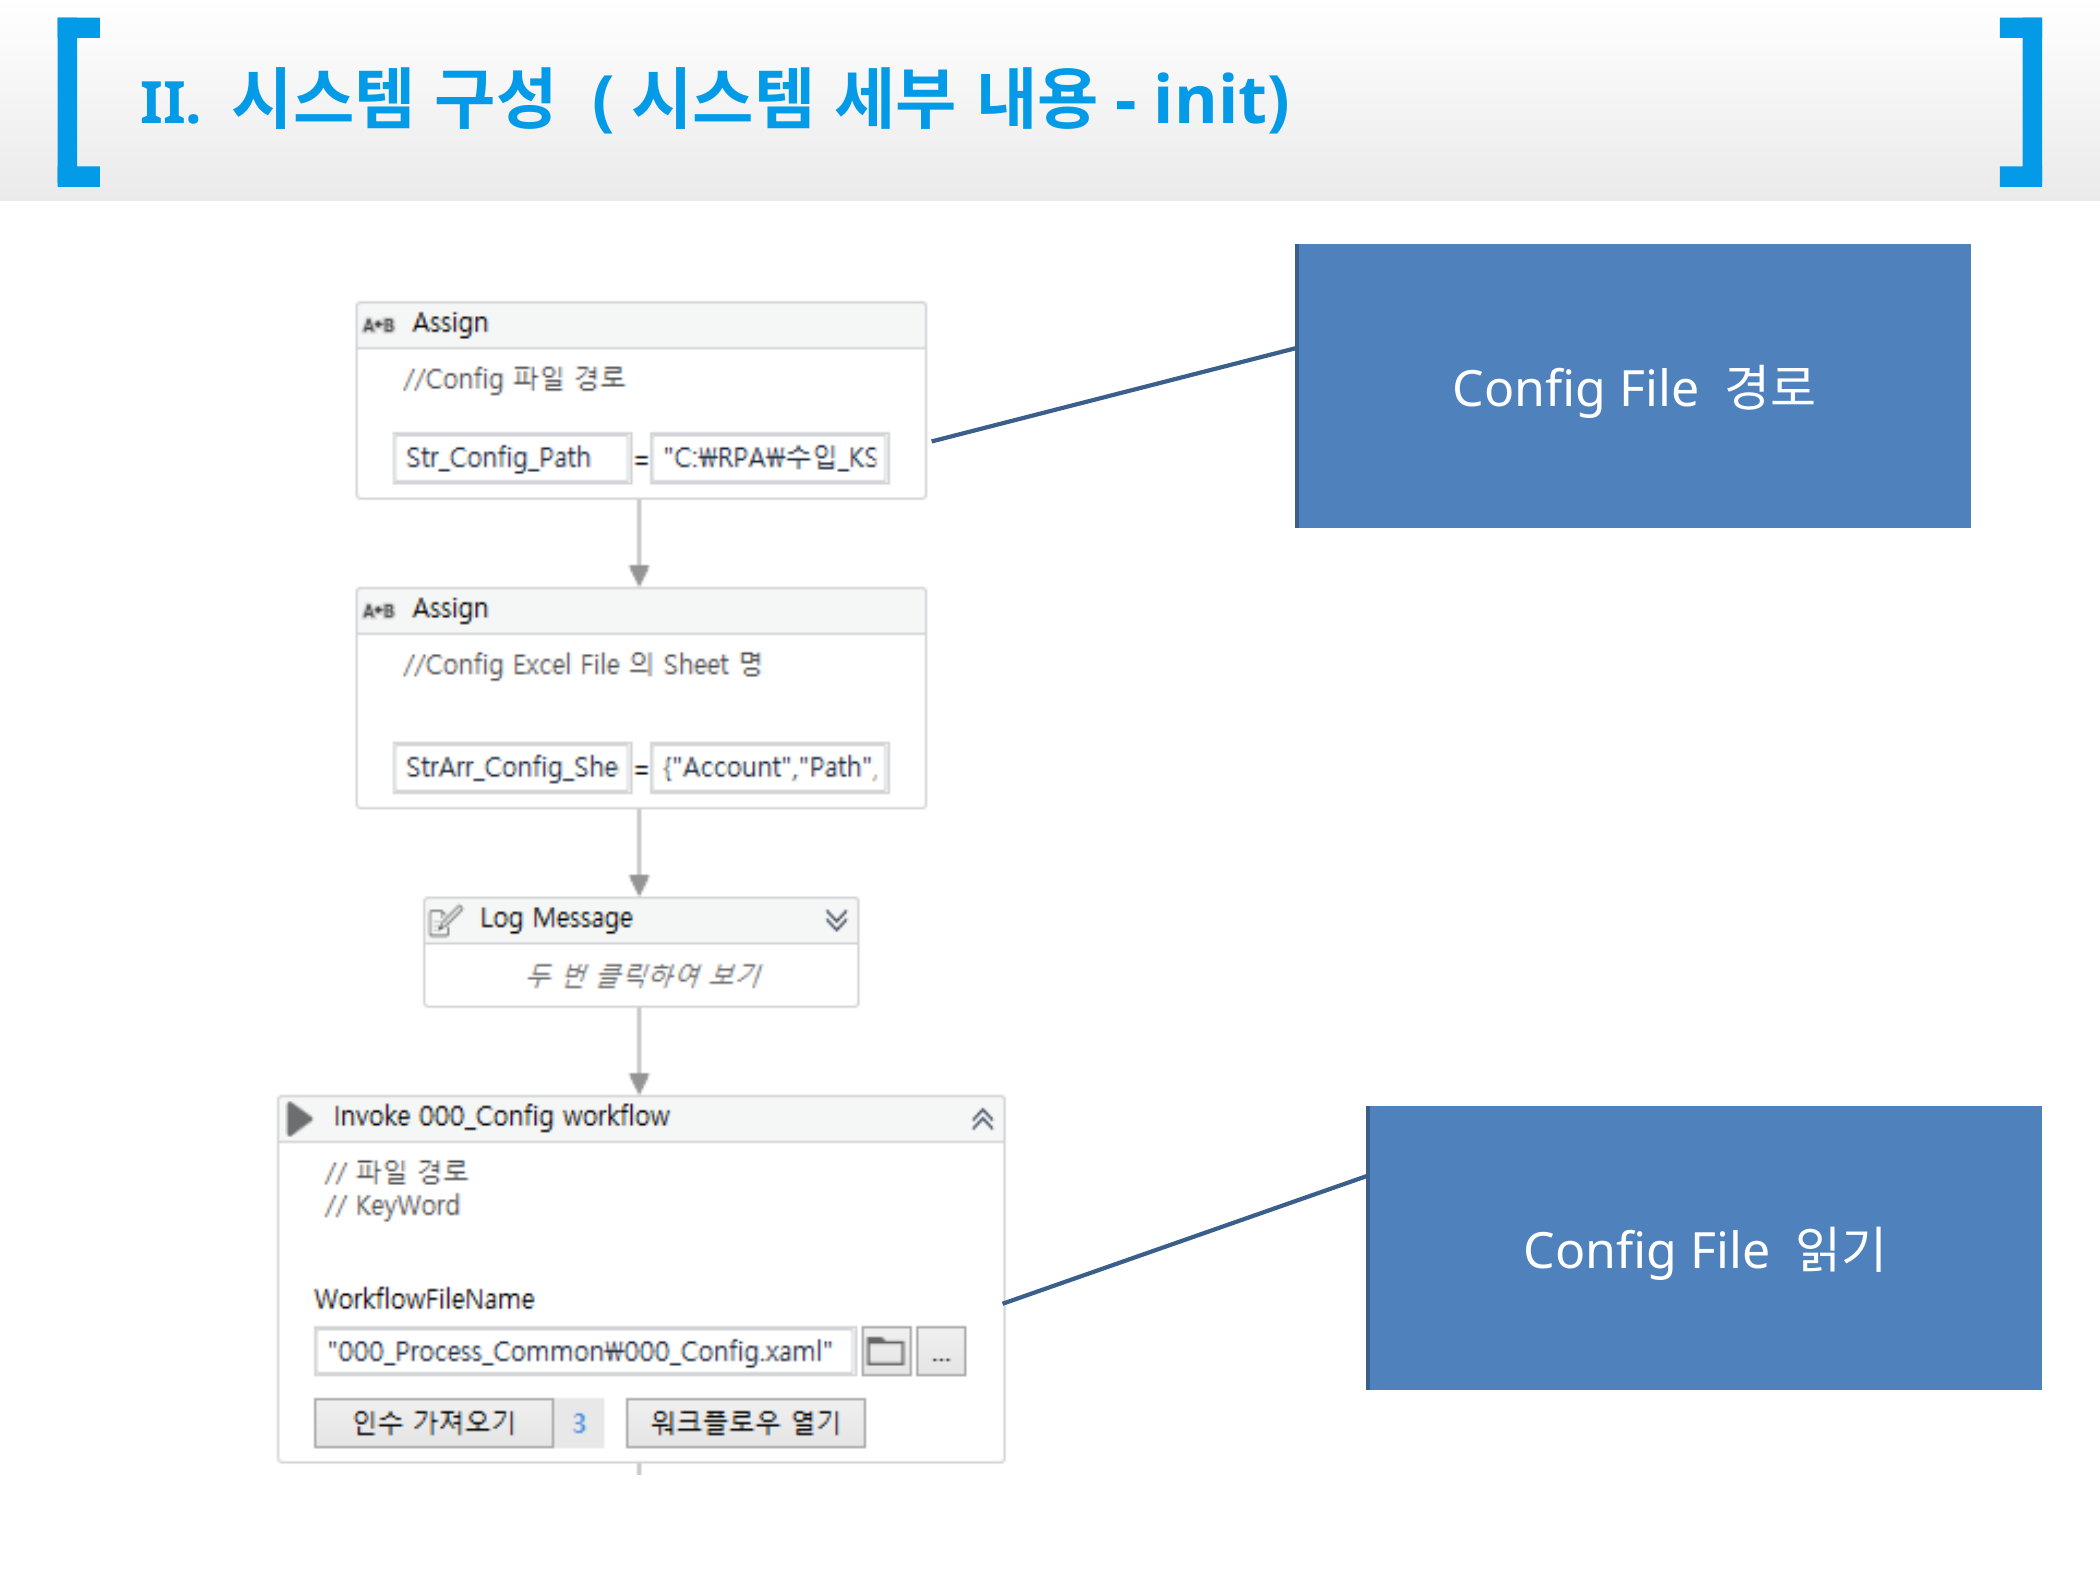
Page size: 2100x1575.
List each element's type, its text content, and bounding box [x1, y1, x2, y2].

text_box Config File 읽기 [1019, 1106, 2042, 1390]
picture [258, 291, 1015, 1475]
text_box II. 시스템 구성 (시스템 세부 내용- init) [140, 43, 1913, 152]
text_box Config File 경로 [1019, 244, 1971, 528]
